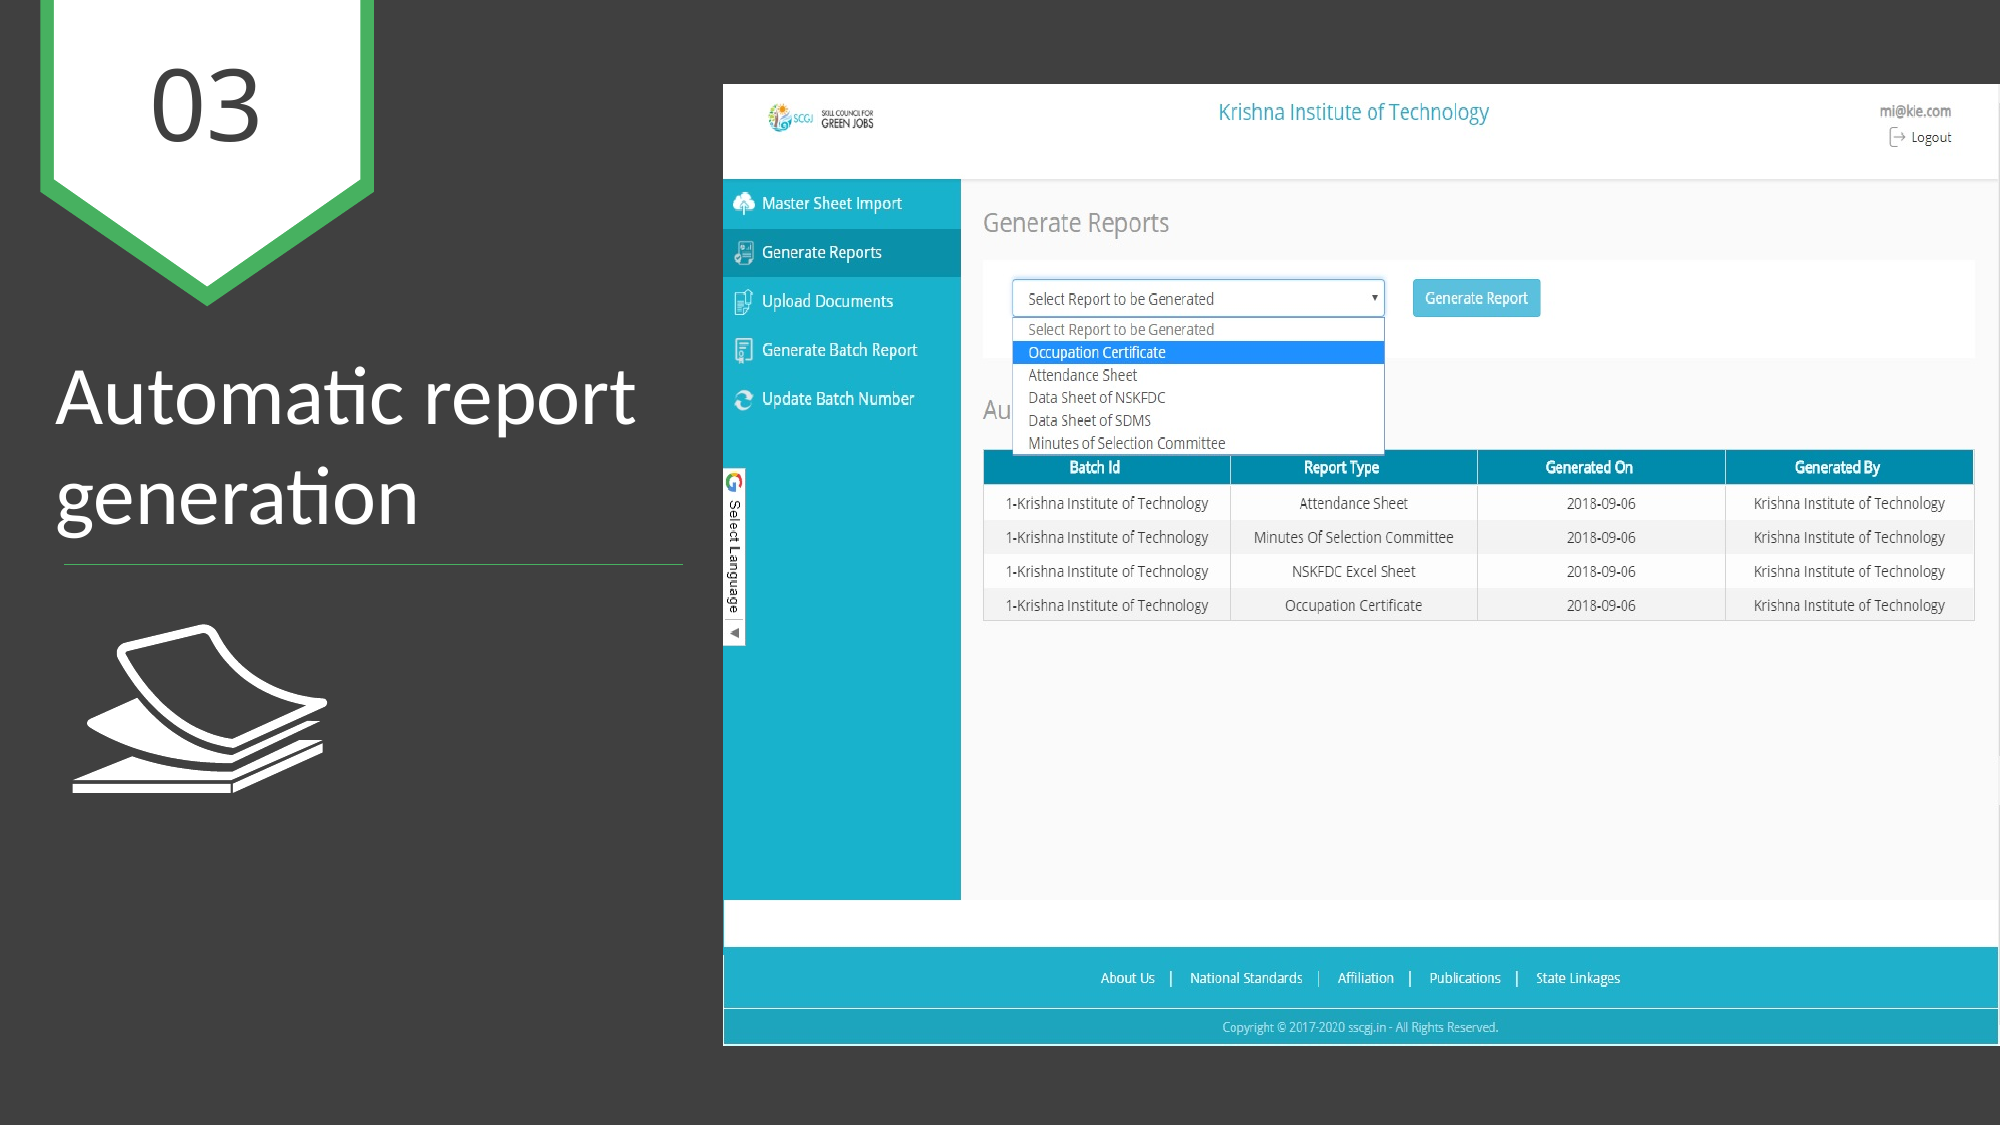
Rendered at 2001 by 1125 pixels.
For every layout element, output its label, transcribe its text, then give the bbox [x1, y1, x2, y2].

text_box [40, 0, 374, 307]
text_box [72, 624, 328, 793]
text_box Automatic report generation [40, 334, 722, 549]
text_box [53, 0, 361, 287]
text_box [722, 84, 2000, 1046]
